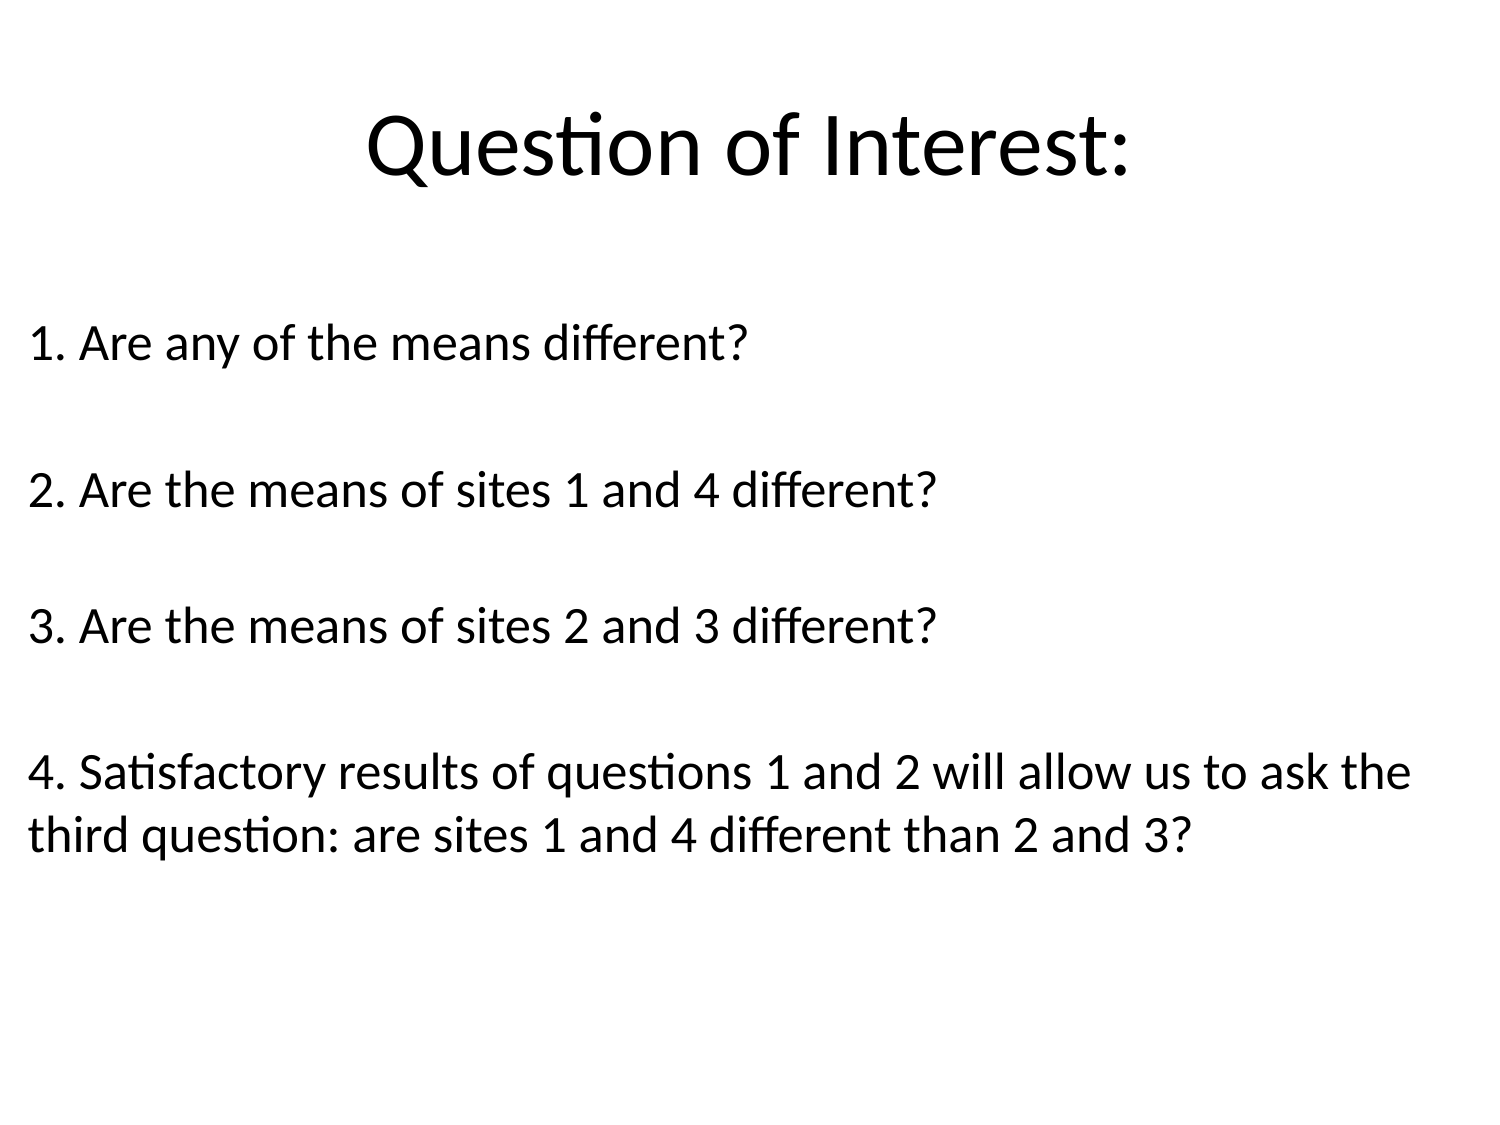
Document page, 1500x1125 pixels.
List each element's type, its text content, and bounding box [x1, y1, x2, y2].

title Question of Interest: [75, 45, 1425, 233]
list 1. Are any of the means different? 2. Are the means of sites 1 and 4 different? 3. Are the means of sites 2 and 3 different? 4. Satisfactory results of questions 1 and 2 will allow us to ask the third question: are sites 1 and 4 different than 2 and 3? [12, 237, 1475, 925]
